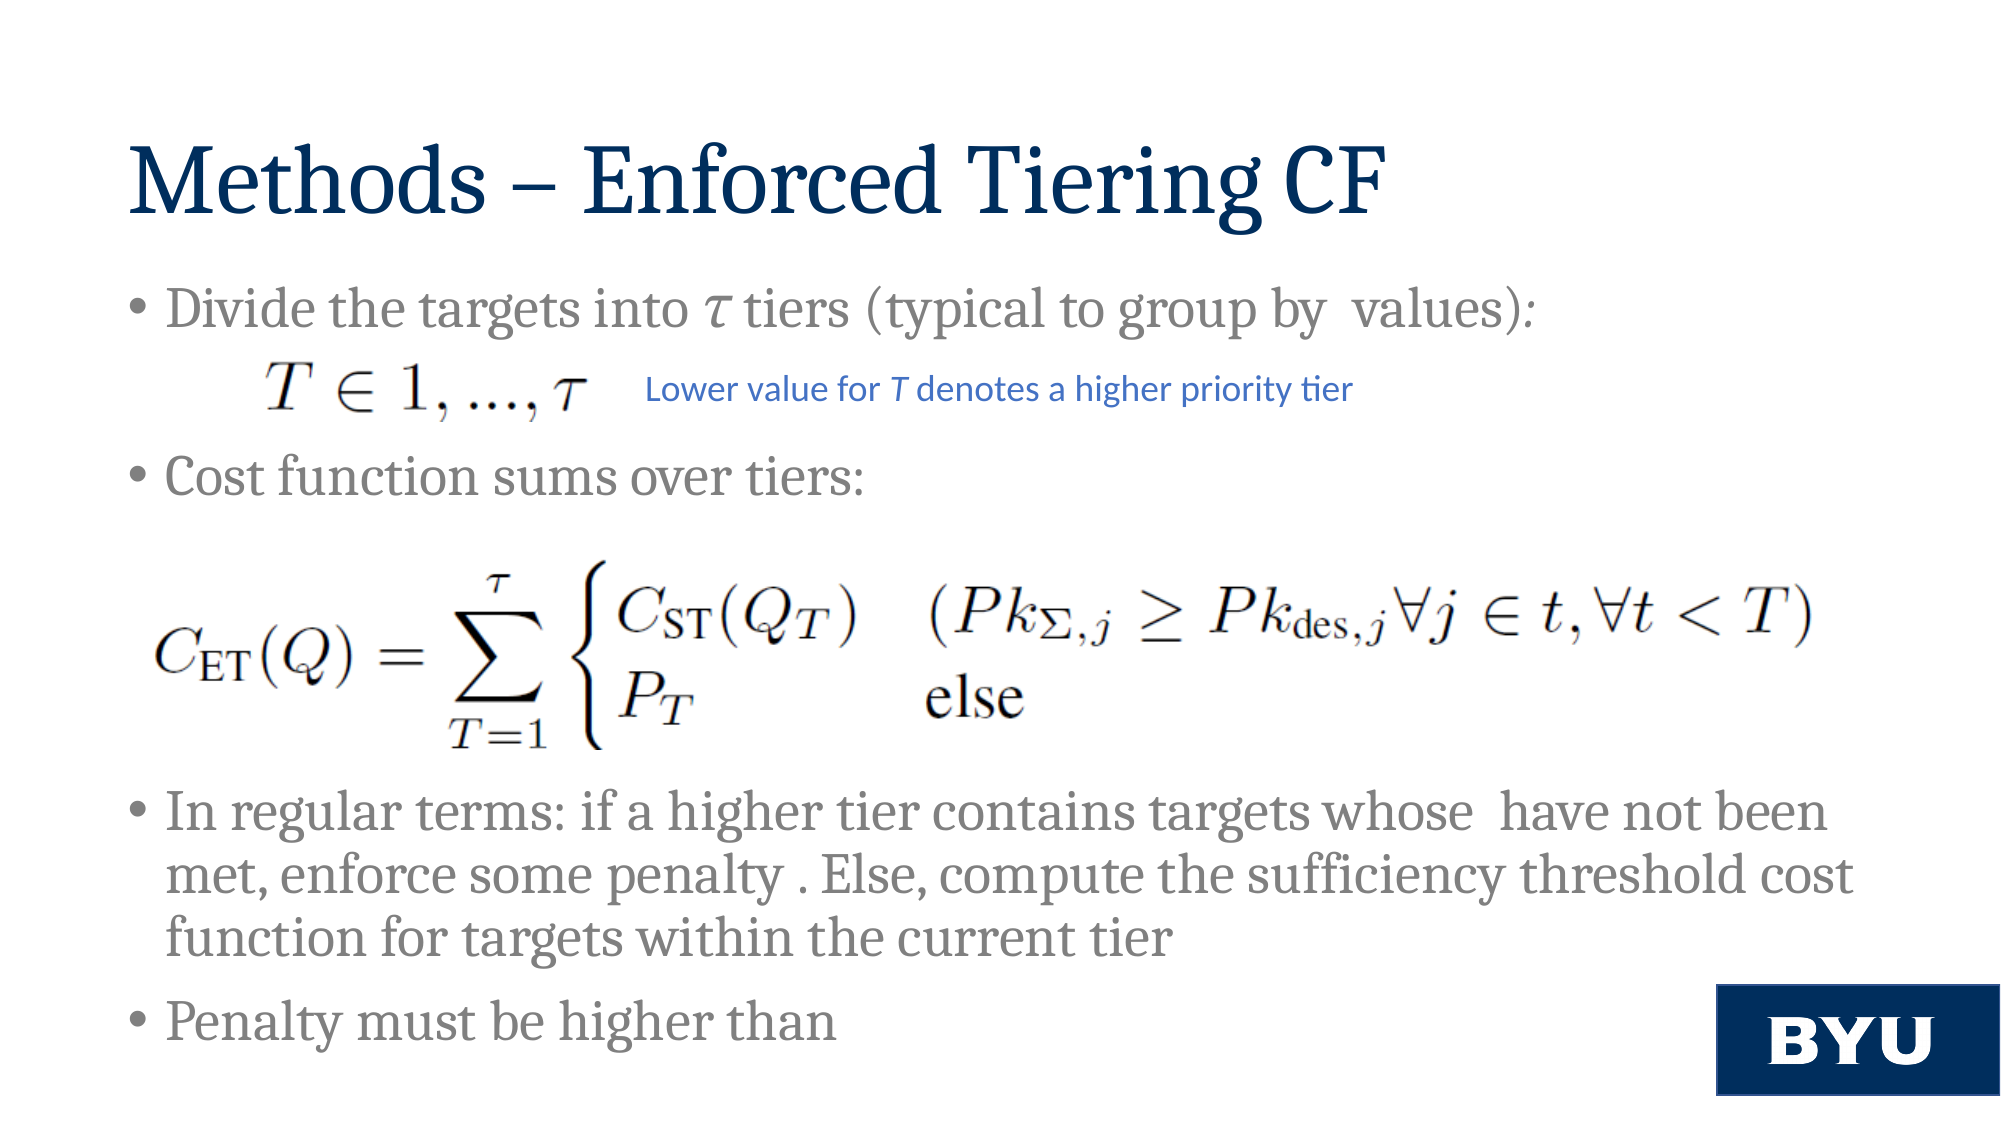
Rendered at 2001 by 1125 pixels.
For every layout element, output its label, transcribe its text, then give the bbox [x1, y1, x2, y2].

picture [140, 529, 1832, 750]
title Methods – Enforced Tiering CF [112, 112, 1889, 263]
picture [263, 356, 590, 422]
text_box Lower value for T denotes a higher priority tier [630, 356, 1370, 417]
picture [1767, 1017, 1935, 1065]
